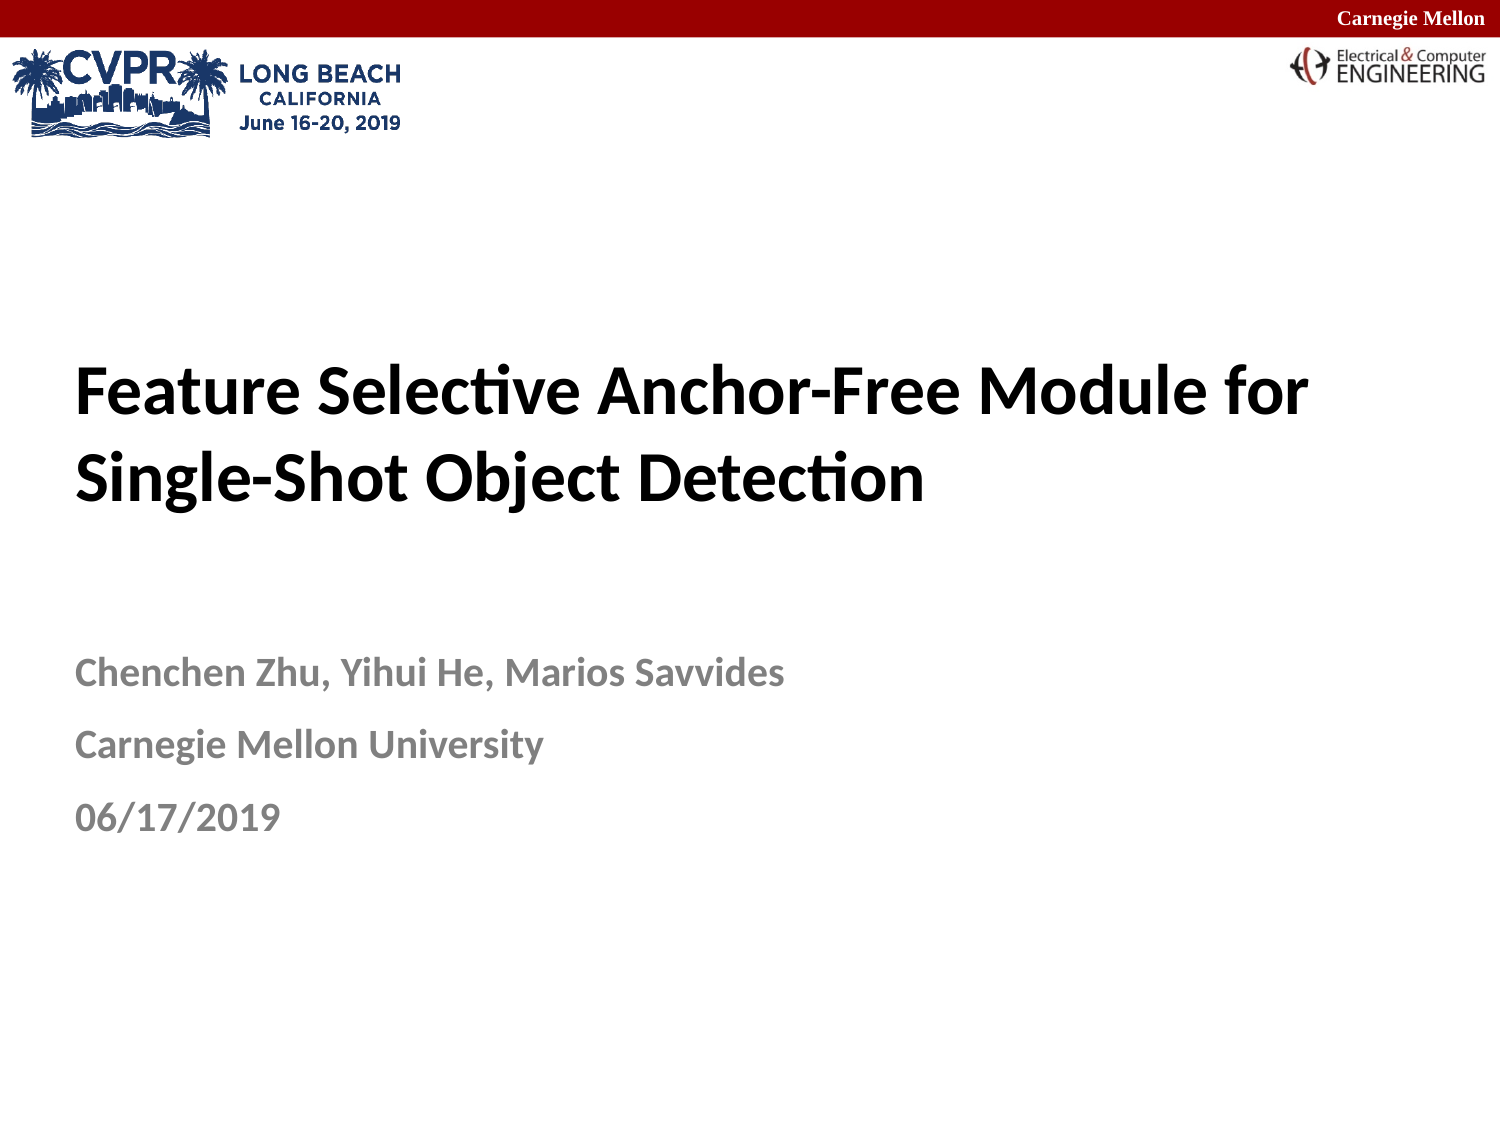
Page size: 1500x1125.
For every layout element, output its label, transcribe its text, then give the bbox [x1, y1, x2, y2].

title Feature Selective Anchor-Free Module for Single-Shot Object Detection [75, 308, 1350, 550]
picture [12, 49, 401, 138]
subtitle Chenchen Zhu, Yihui He, Marios Savvides Carnegie Mellon University 06/17/2019 [75, 637, 1125, 925]
picture [1275, 38, 1500, 97]
